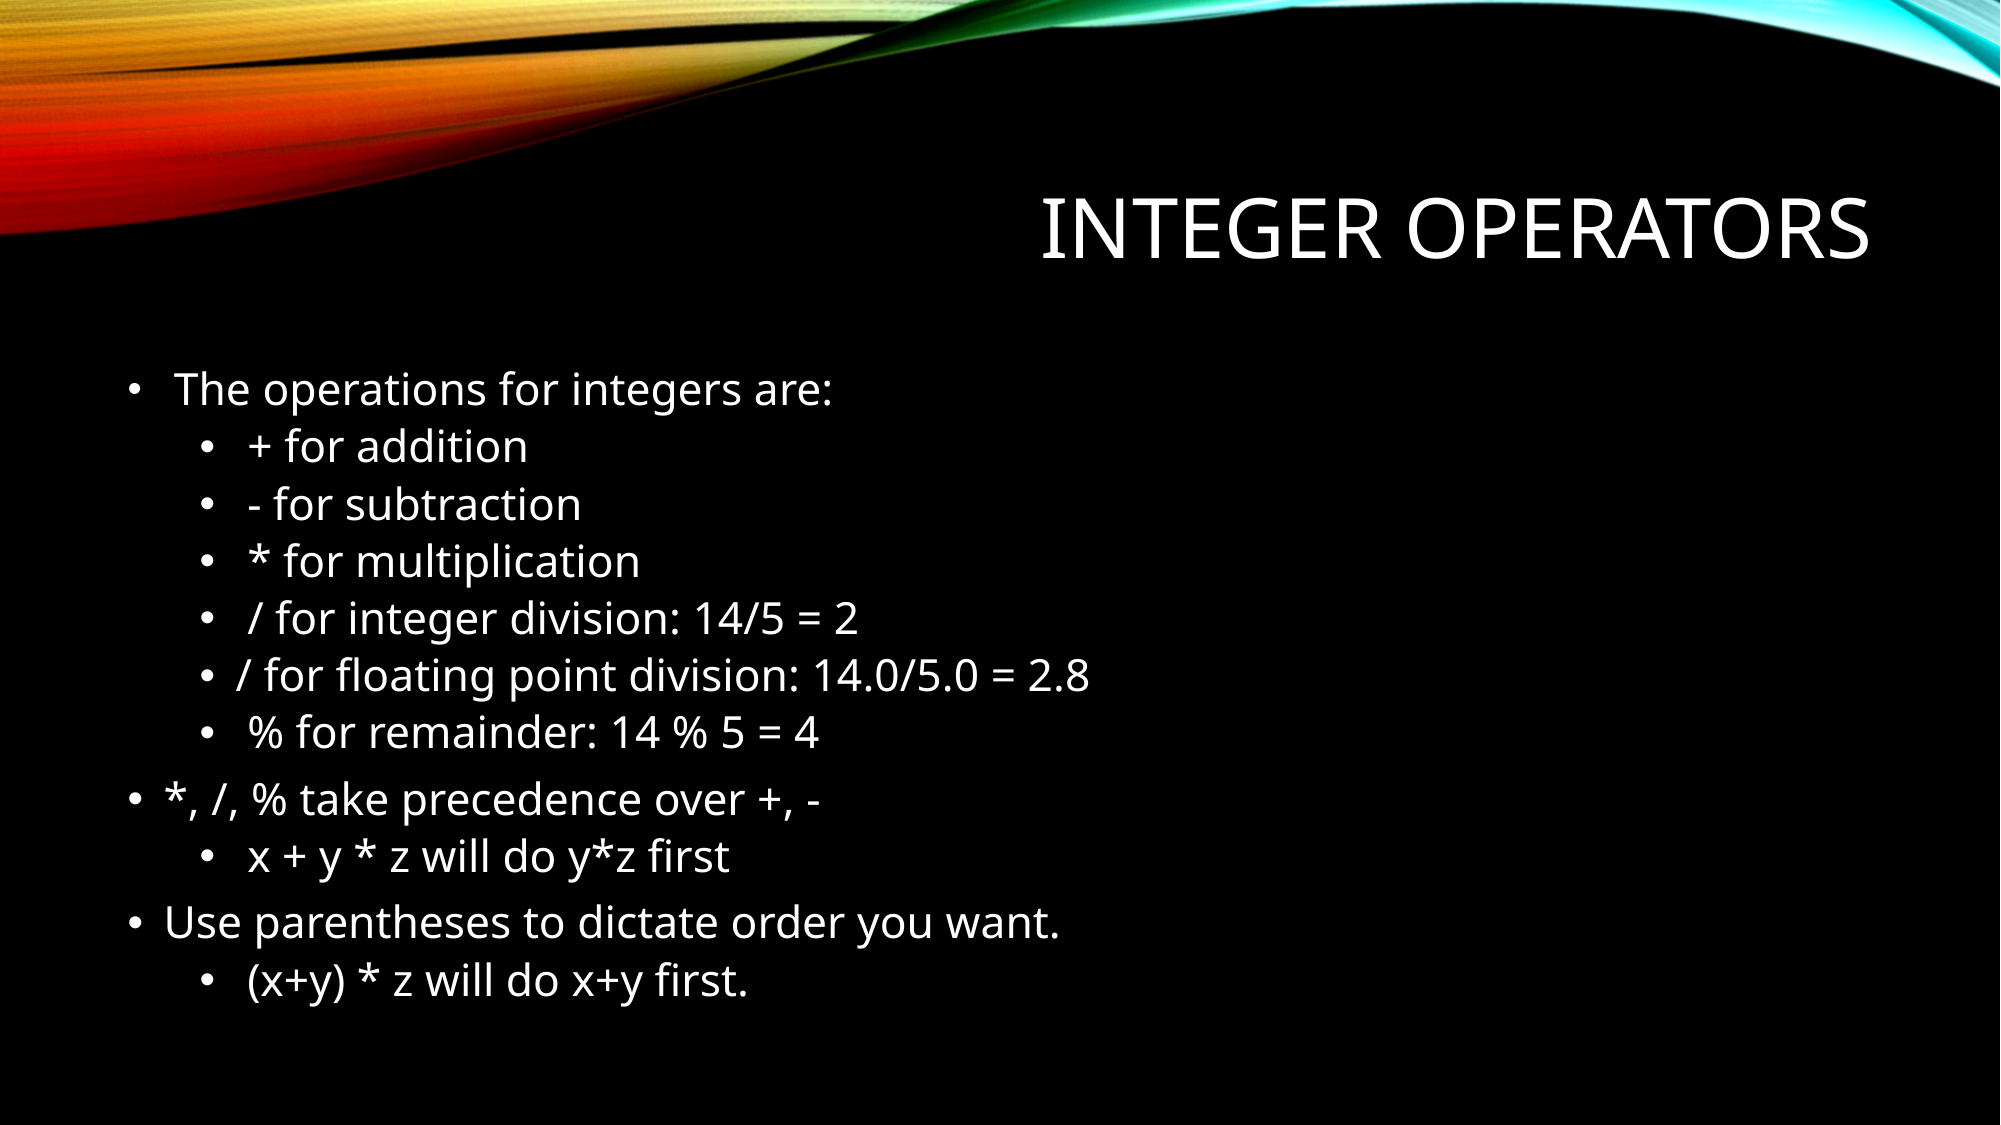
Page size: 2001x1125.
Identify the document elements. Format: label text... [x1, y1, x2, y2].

title Integer operators [474, 125, 1888, 338]
list The operations for integers are: + for addition - for subtraction * for multiplication / for integer division: 14/5 = 2 / for floating point division: 14.0/5.0 = 2.8 % for remainder: 14 % 5 = 4 *, /, % take precedence over +, - x + y * z will do y*z first Use parentheses to dictate order you want. (x+y) * z will do x+y first. [112, 360, 1888, 1021]
picture [0, 0, 2000, 237]
